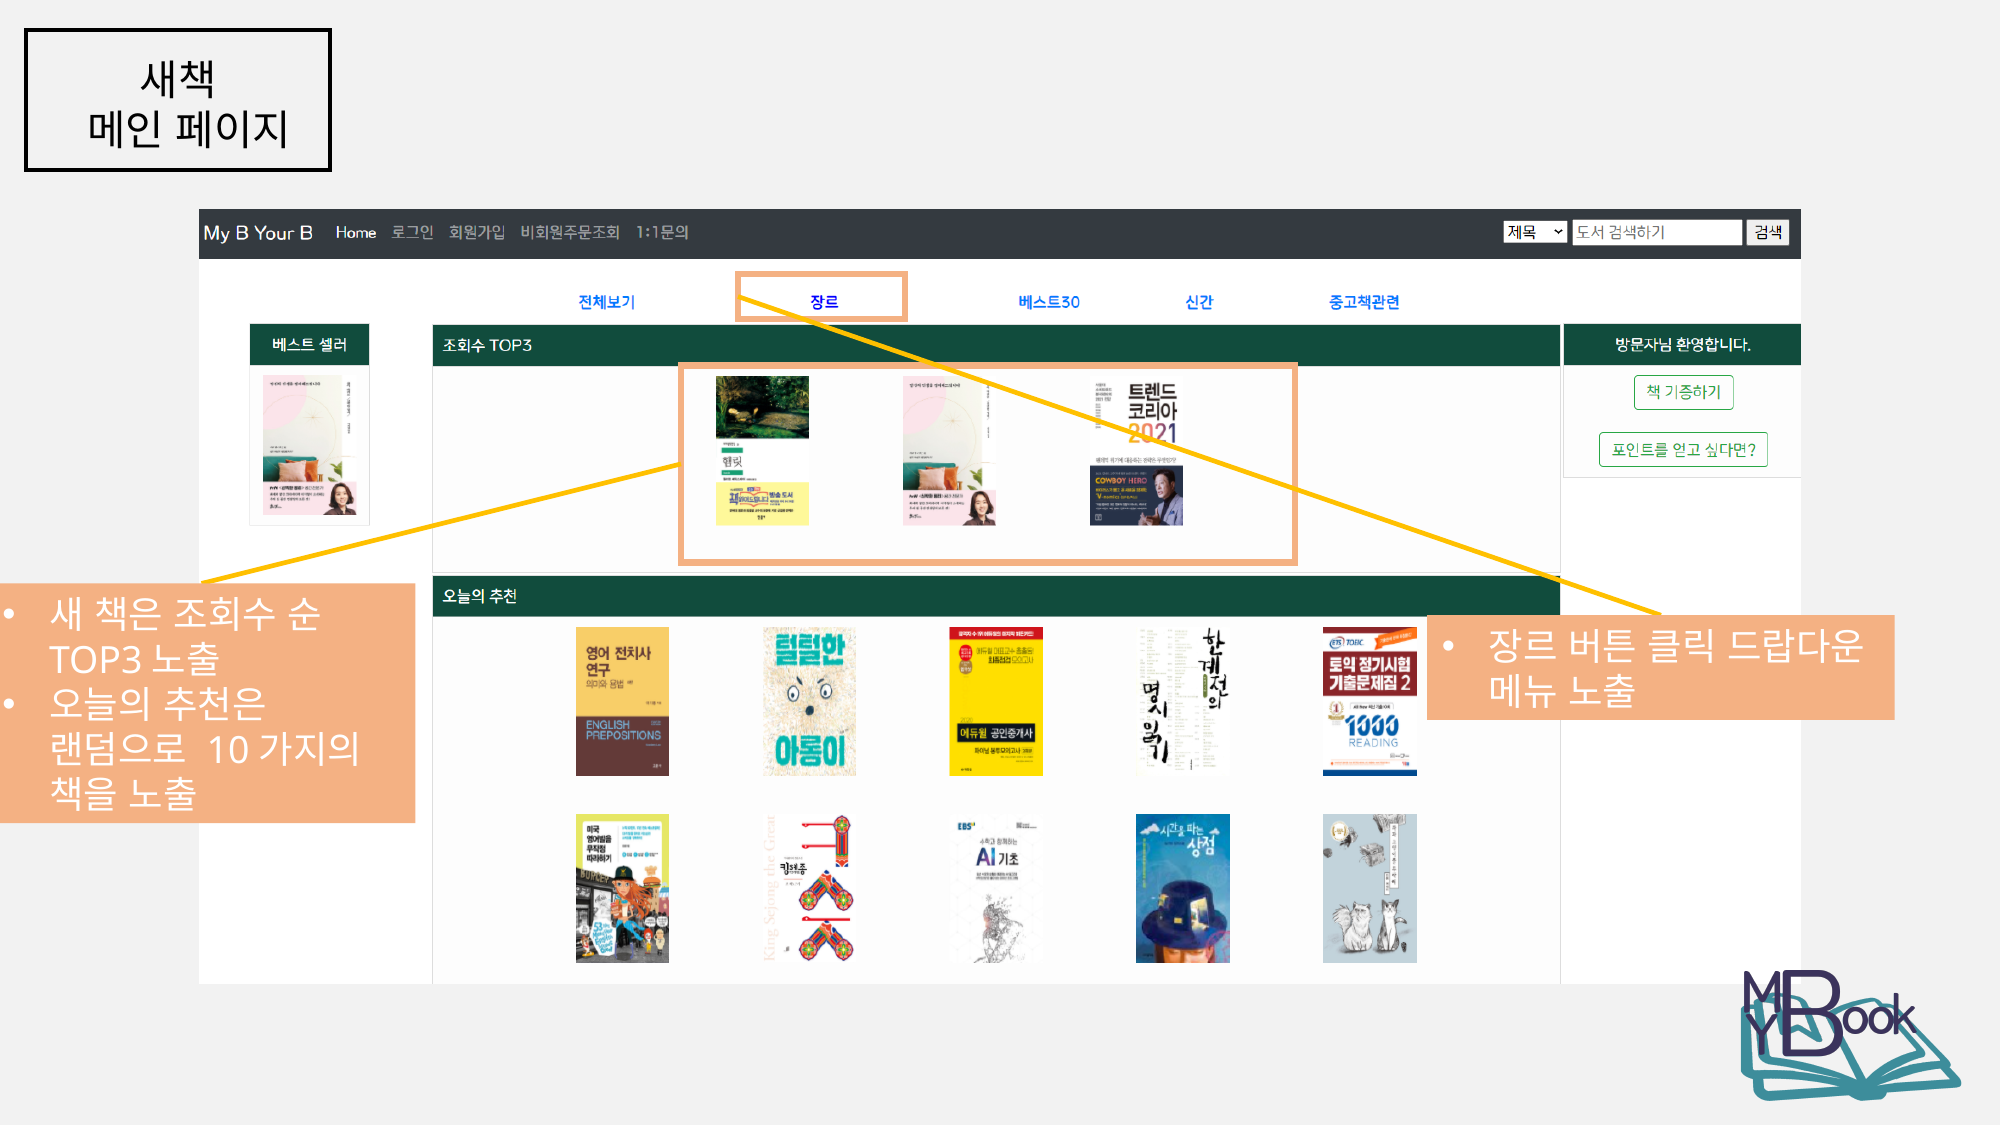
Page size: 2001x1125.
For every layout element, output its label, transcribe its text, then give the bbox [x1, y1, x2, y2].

text_box 장르 버튼 클릭 드랍다운 메뉴 노출 [1801, 615, 1895, 720]
text_box 새 책은 조회수 순 TOP3노출 오늘의 추천은 랜덤으로 10가지의 책을 노출 [0, 583, 199, 824]
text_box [26, 29, 330, 171]
picture [199, 209, 1978, 1104]
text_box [905, 296, 1662, 616]
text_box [201, 463, 681, 584]
